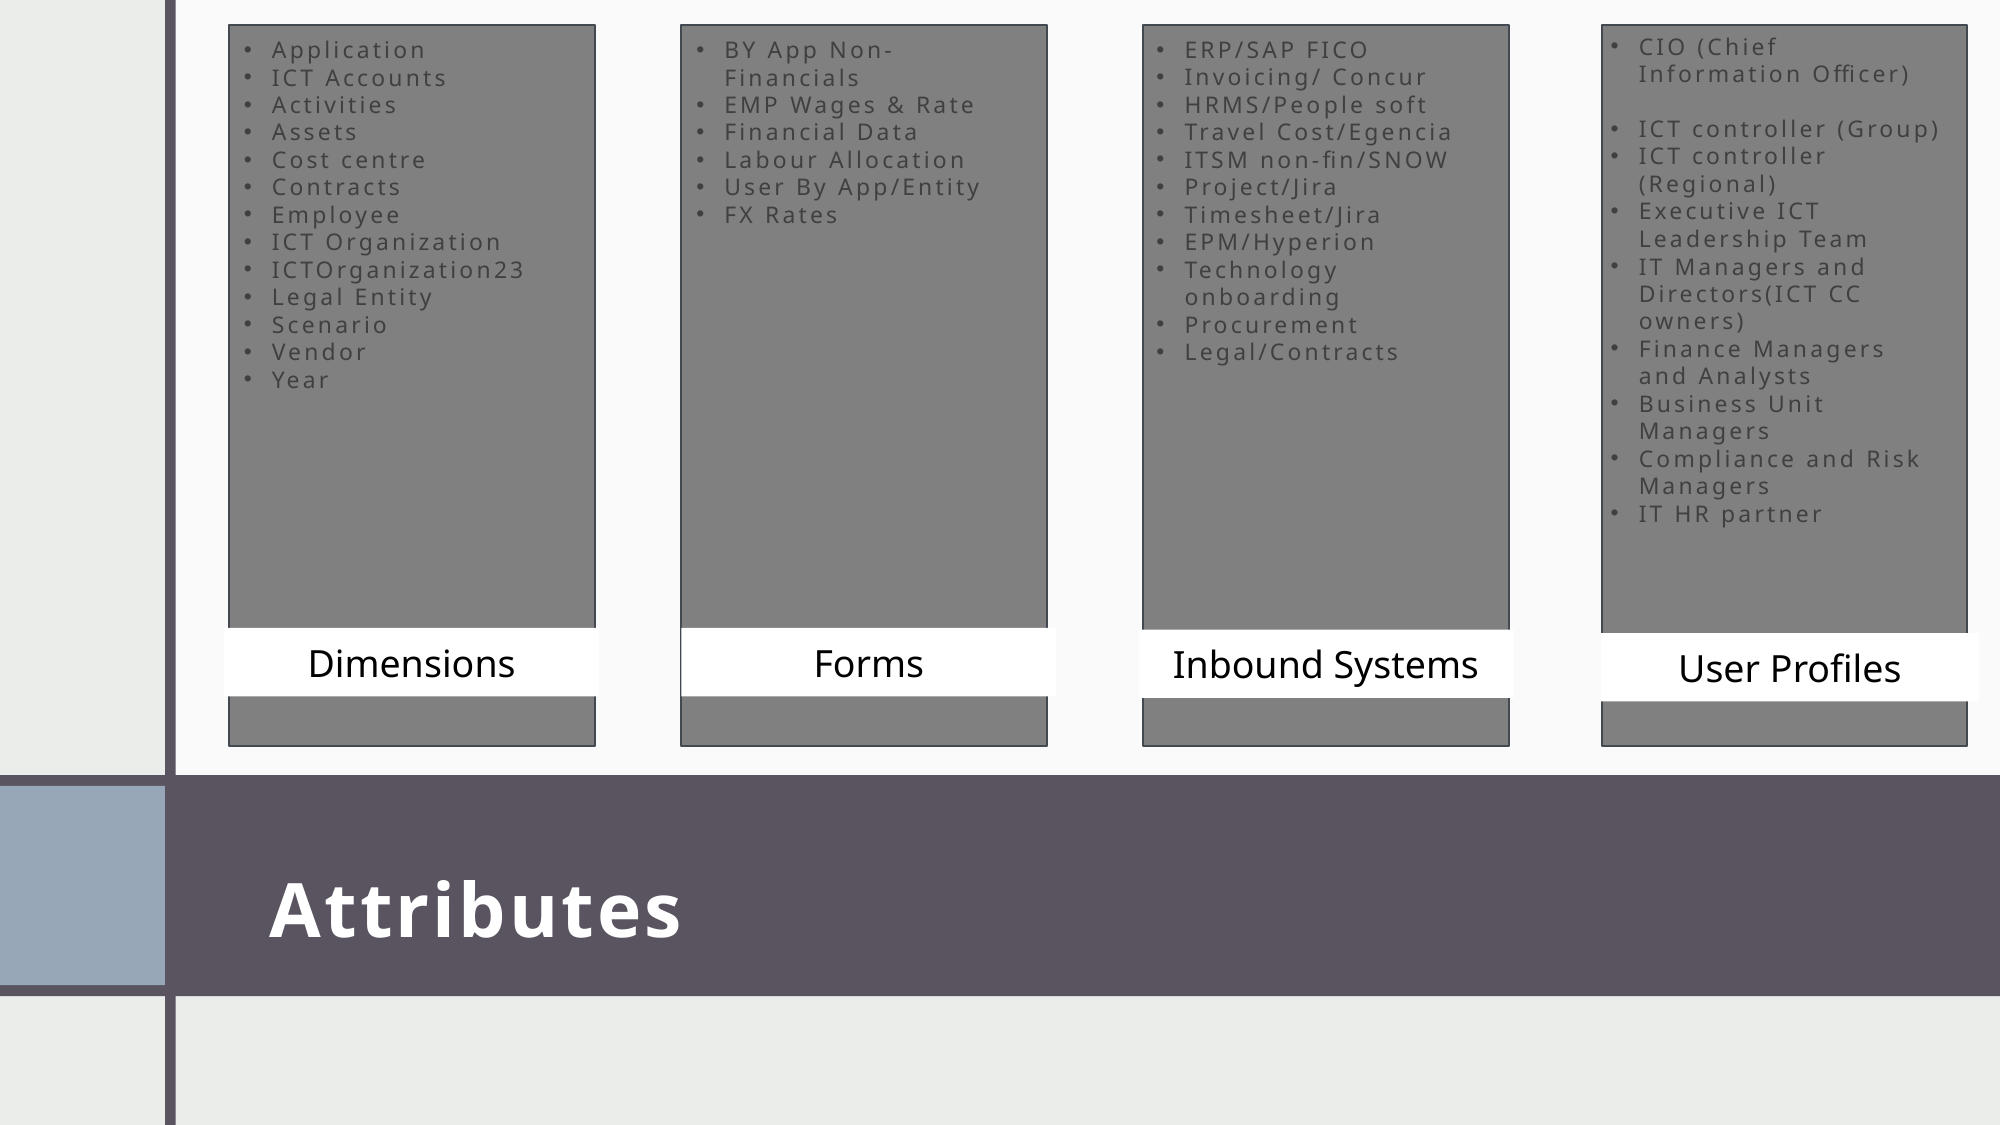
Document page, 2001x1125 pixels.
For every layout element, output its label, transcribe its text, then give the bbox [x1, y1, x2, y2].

title Attributes [251, 799, 1895, 969]
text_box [1138, 24, 1514, 747]
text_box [1595, 24, 1980, 747]
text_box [223, 24, 600, 747]
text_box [681, 24, 1057, 747]
